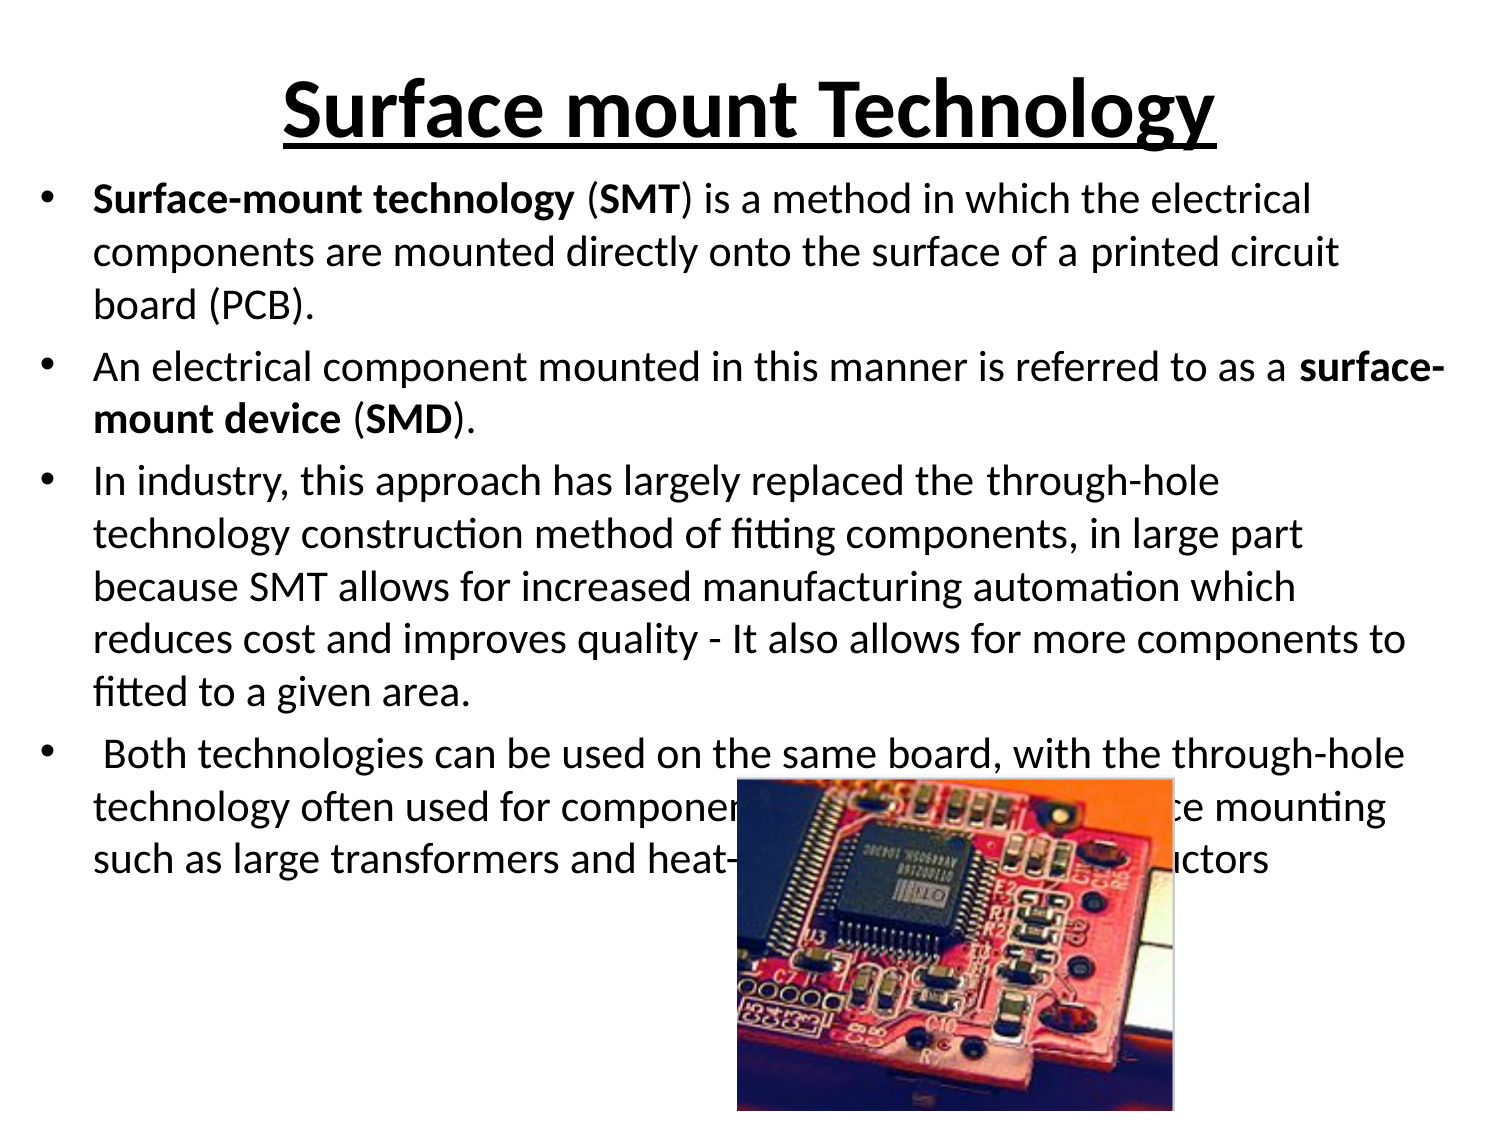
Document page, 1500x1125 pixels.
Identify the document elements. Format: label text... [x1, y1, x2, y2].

picture [737, 774, 1176, 1112]
list Surface-mount technology (SMT) is a method in which the electrical components are mounted directly onto the surface of a printed circuit board (PCB). An electrical component mounted in this manner is referred to as a surface-mount device (SMD). In industry, this approach has largely replaced the through-hole technology construction method of fitting components, in large part because SMT allows for increased manufacturing automation which reduces cost and improves quality - It also allows for more components to fitted to a given area. Both technologies can be used on the same board, with the through-hole technology often used for components not suitable for surface mounting such as large transformers and heat-sinked power semiconductors [24, 162, 1463, 905]
title Surface mount Technology [75, 45, 1425, 162]
